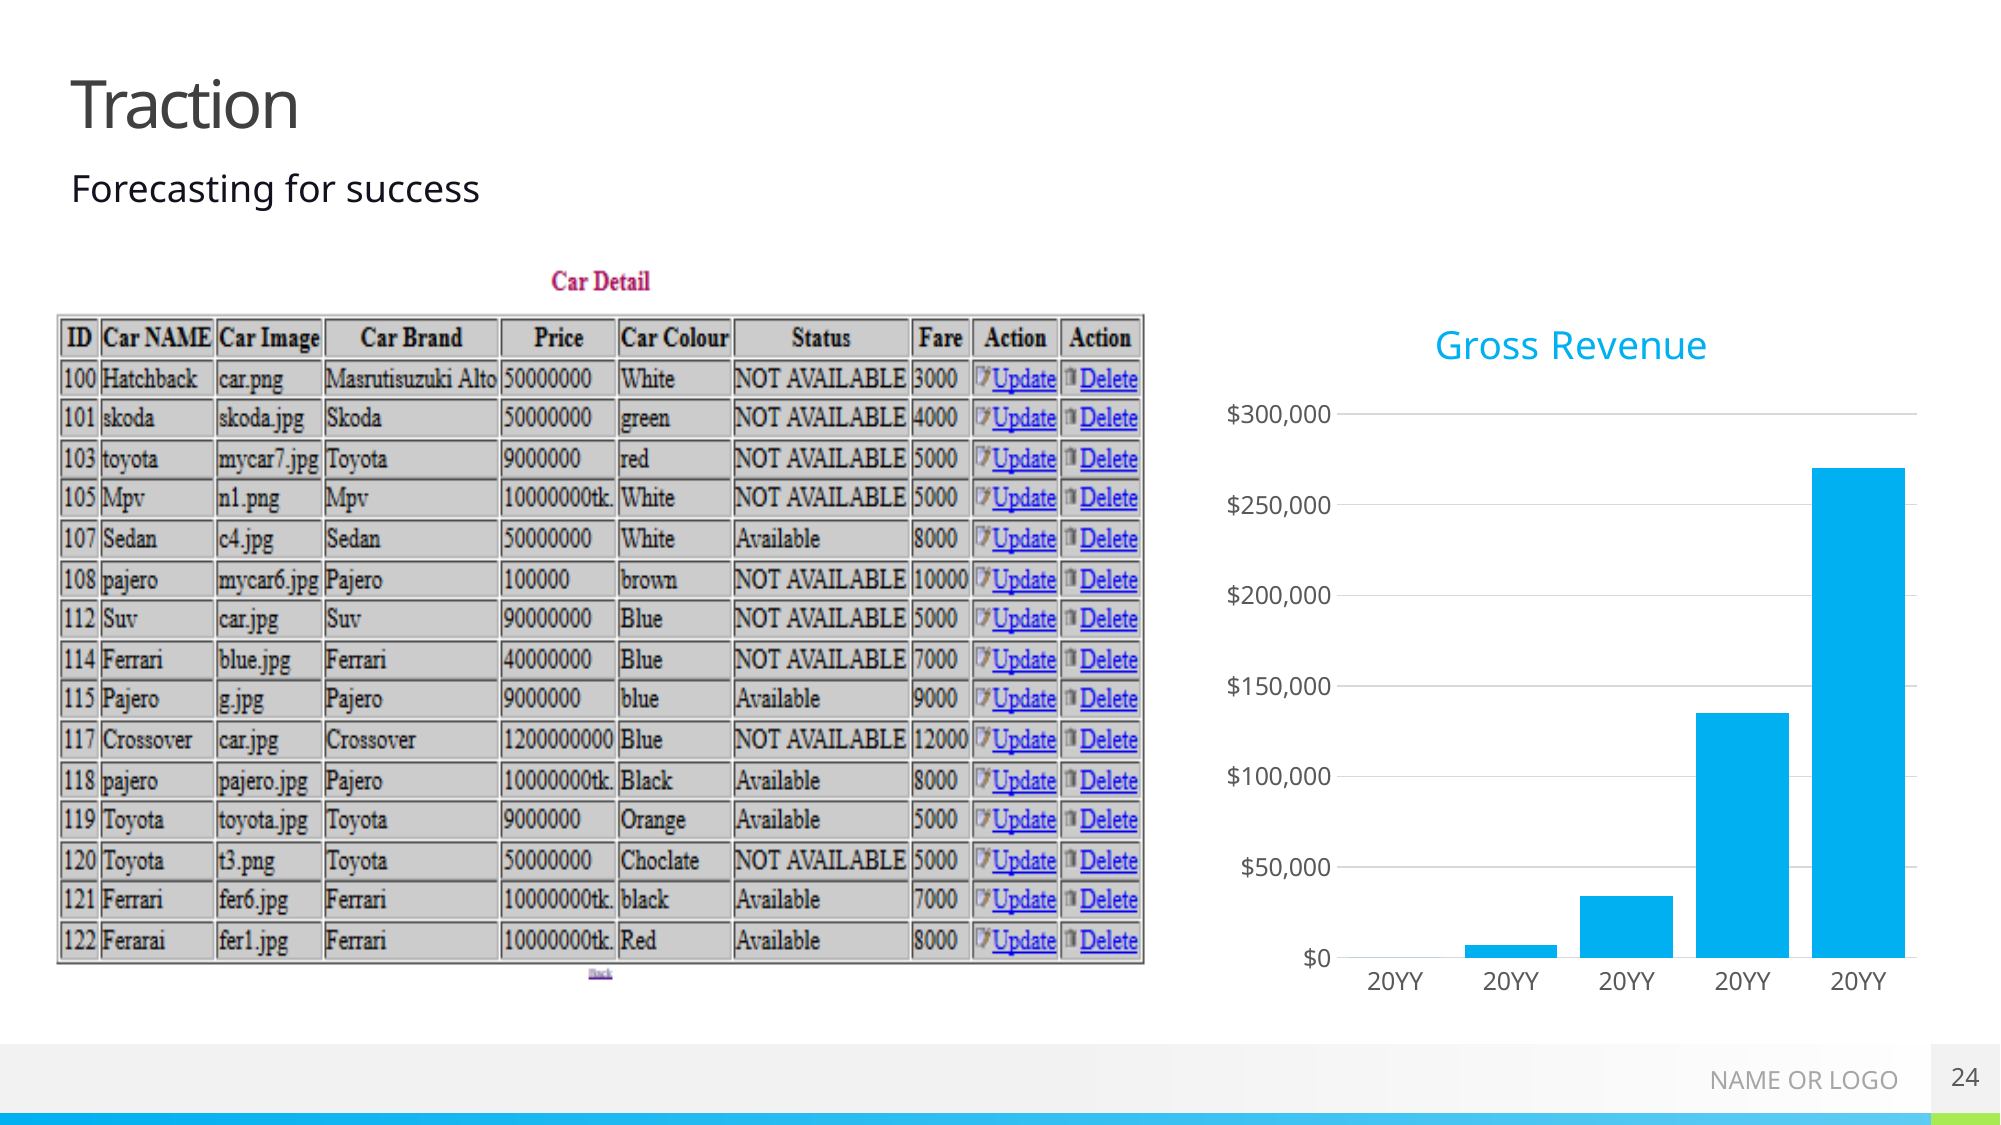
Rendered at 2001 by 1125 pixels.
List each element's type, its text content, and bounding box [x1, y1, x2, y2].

chart [1212, 283, 1931, 1013]
list Forecasting for success [70, 165, 1931, 225]
title Traction [70, 70, 1932, 142]
slide_number 24 [1931, 1044, 2000, 1114]
picture [46, 224, 1167, 1006]
